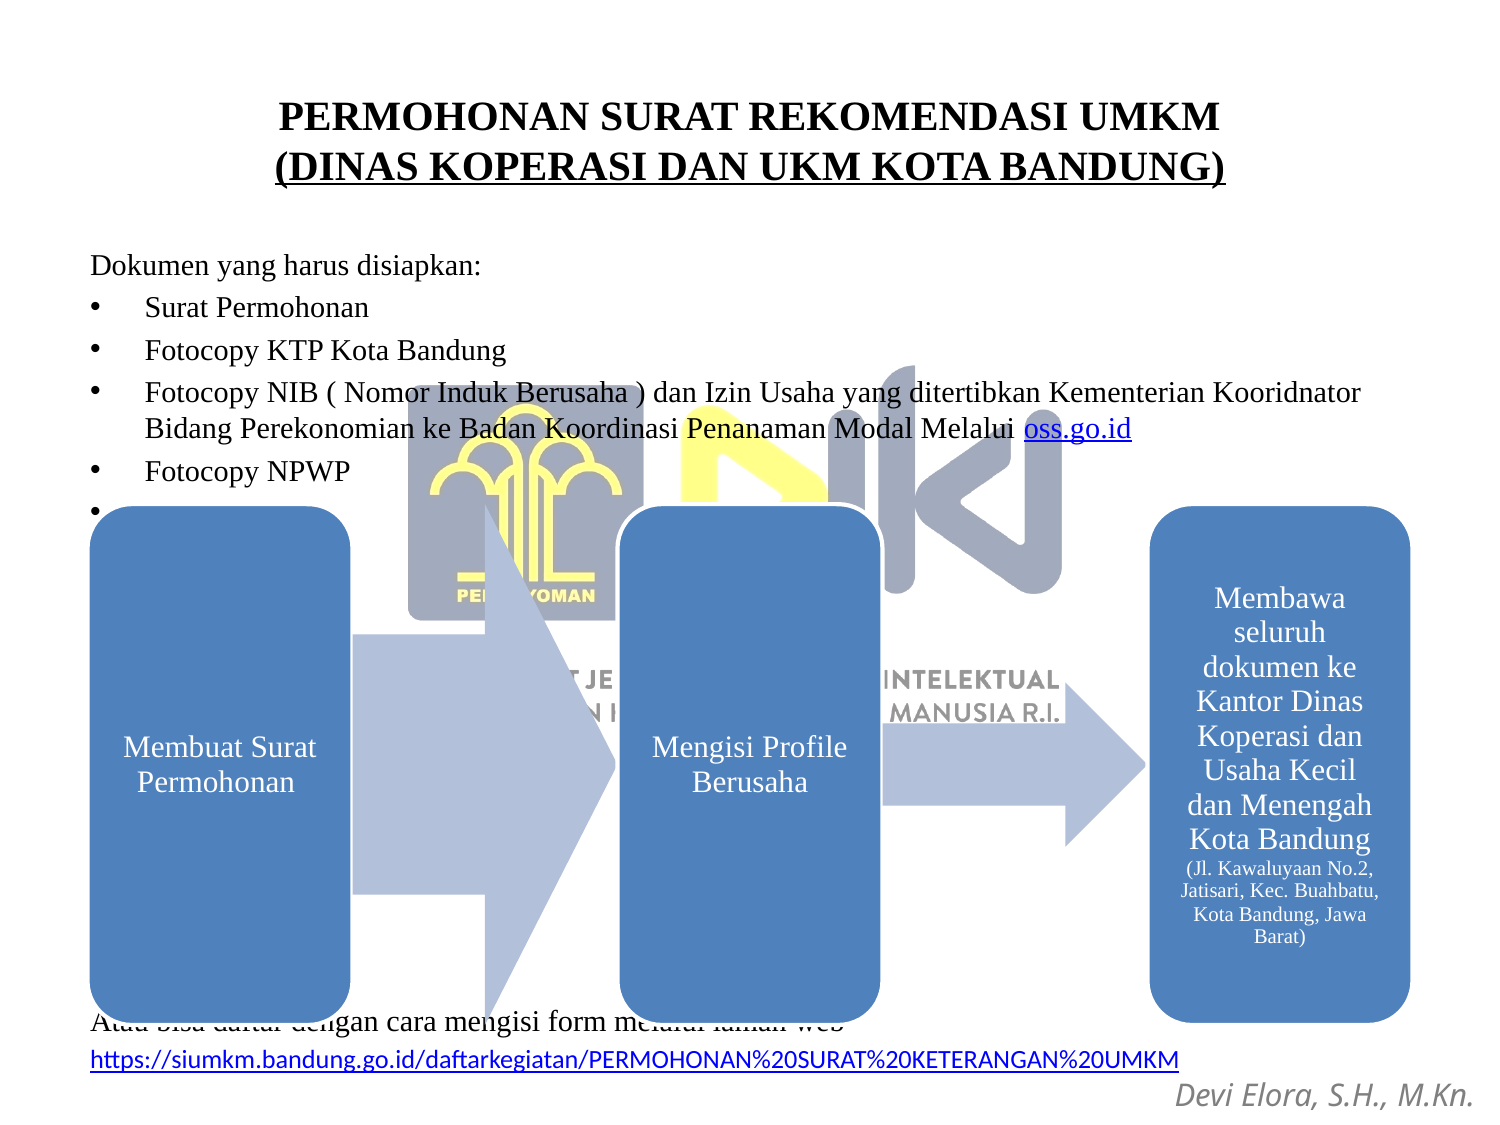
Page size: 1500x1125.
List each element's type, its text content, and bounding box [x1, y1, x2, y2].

title PERMOHONAN SURAT REKOMENDASI UMKM (DINAS KOPERASI DAN UKM KOTA BANDUNG) [75, 45, 1425, 233]
text_box Devi Elora, S.H., M.Kn. [1148, 1060, 1500, 1125]
picture [349, 287, 1120, 503]
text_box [87, 503, 1413, 1026]
list Dokumen yang harus disiapkan: Surat Permohonan Fotocopy KTP Kota Bandung Fotocopy NIB ( Nomor Induk Berusaha ) dan Izin Usaha yang ditertibkan Kementerian Kooridnator Bidang Perekonomian ke Badan Koordinasi Penanaman Modal Melalui oss.go.id Fotocopy NPWP Foto Produk Sample Produk Langkah Pendaftaran: Atau bisa daftar dengan cara mengisi form melalui laman web https://siumkm.bandung.go.id/daftarkegiatan/PERMOHONAN%20SURAT%20KETERANGAN%20UMKM [75, 237, 1425, 1088]
